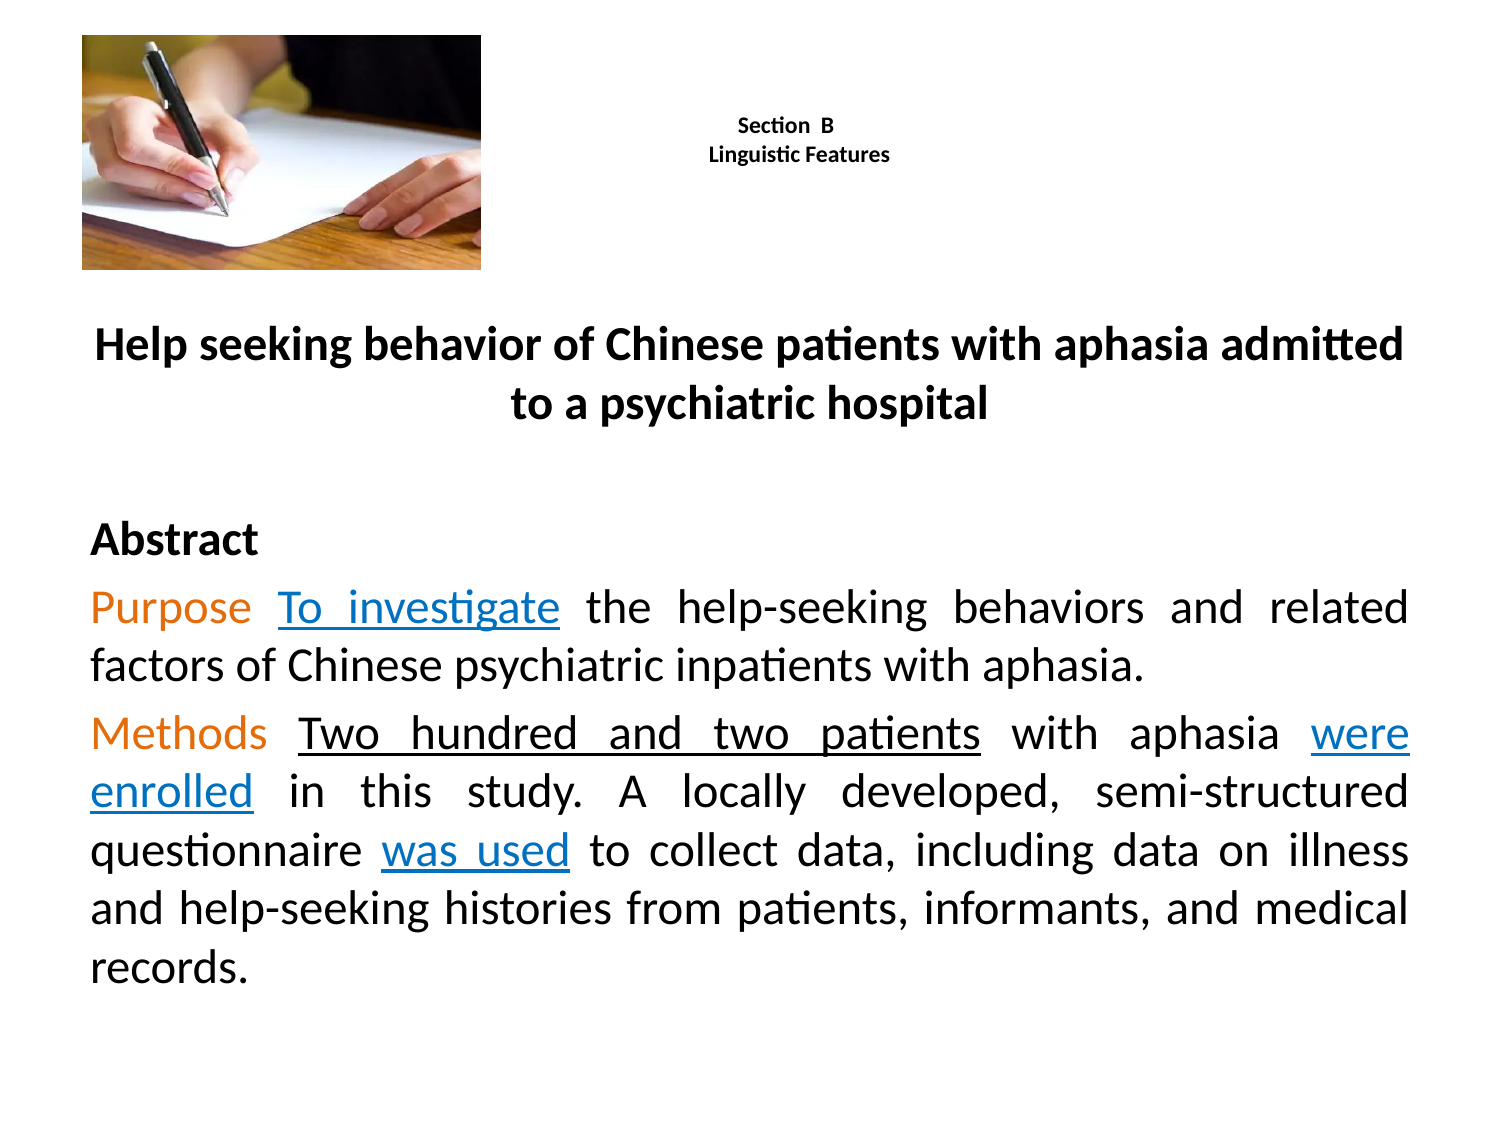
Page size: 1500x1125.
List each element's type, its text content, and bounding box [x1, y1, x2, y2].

list Help seeking behavior of Chinese patients with aphasia admitted to a psychiatric hospital Abstract Purpose To investigate the help-seeking behaviors and related factors of Chinese psychiatric inpatients with aphasia. Methods Two hundred and two patients with aphasia were enrolled in this study. A locally developed, semi-structured questionnaire was used to collect data, including data on illness and help-seeking histories from patients, informants, and medical records. [75, 304, 1425, 1005]
title Section B Linguistic Features [486, 45, 1425, 233]
picture [81, 34, 481, 270]
